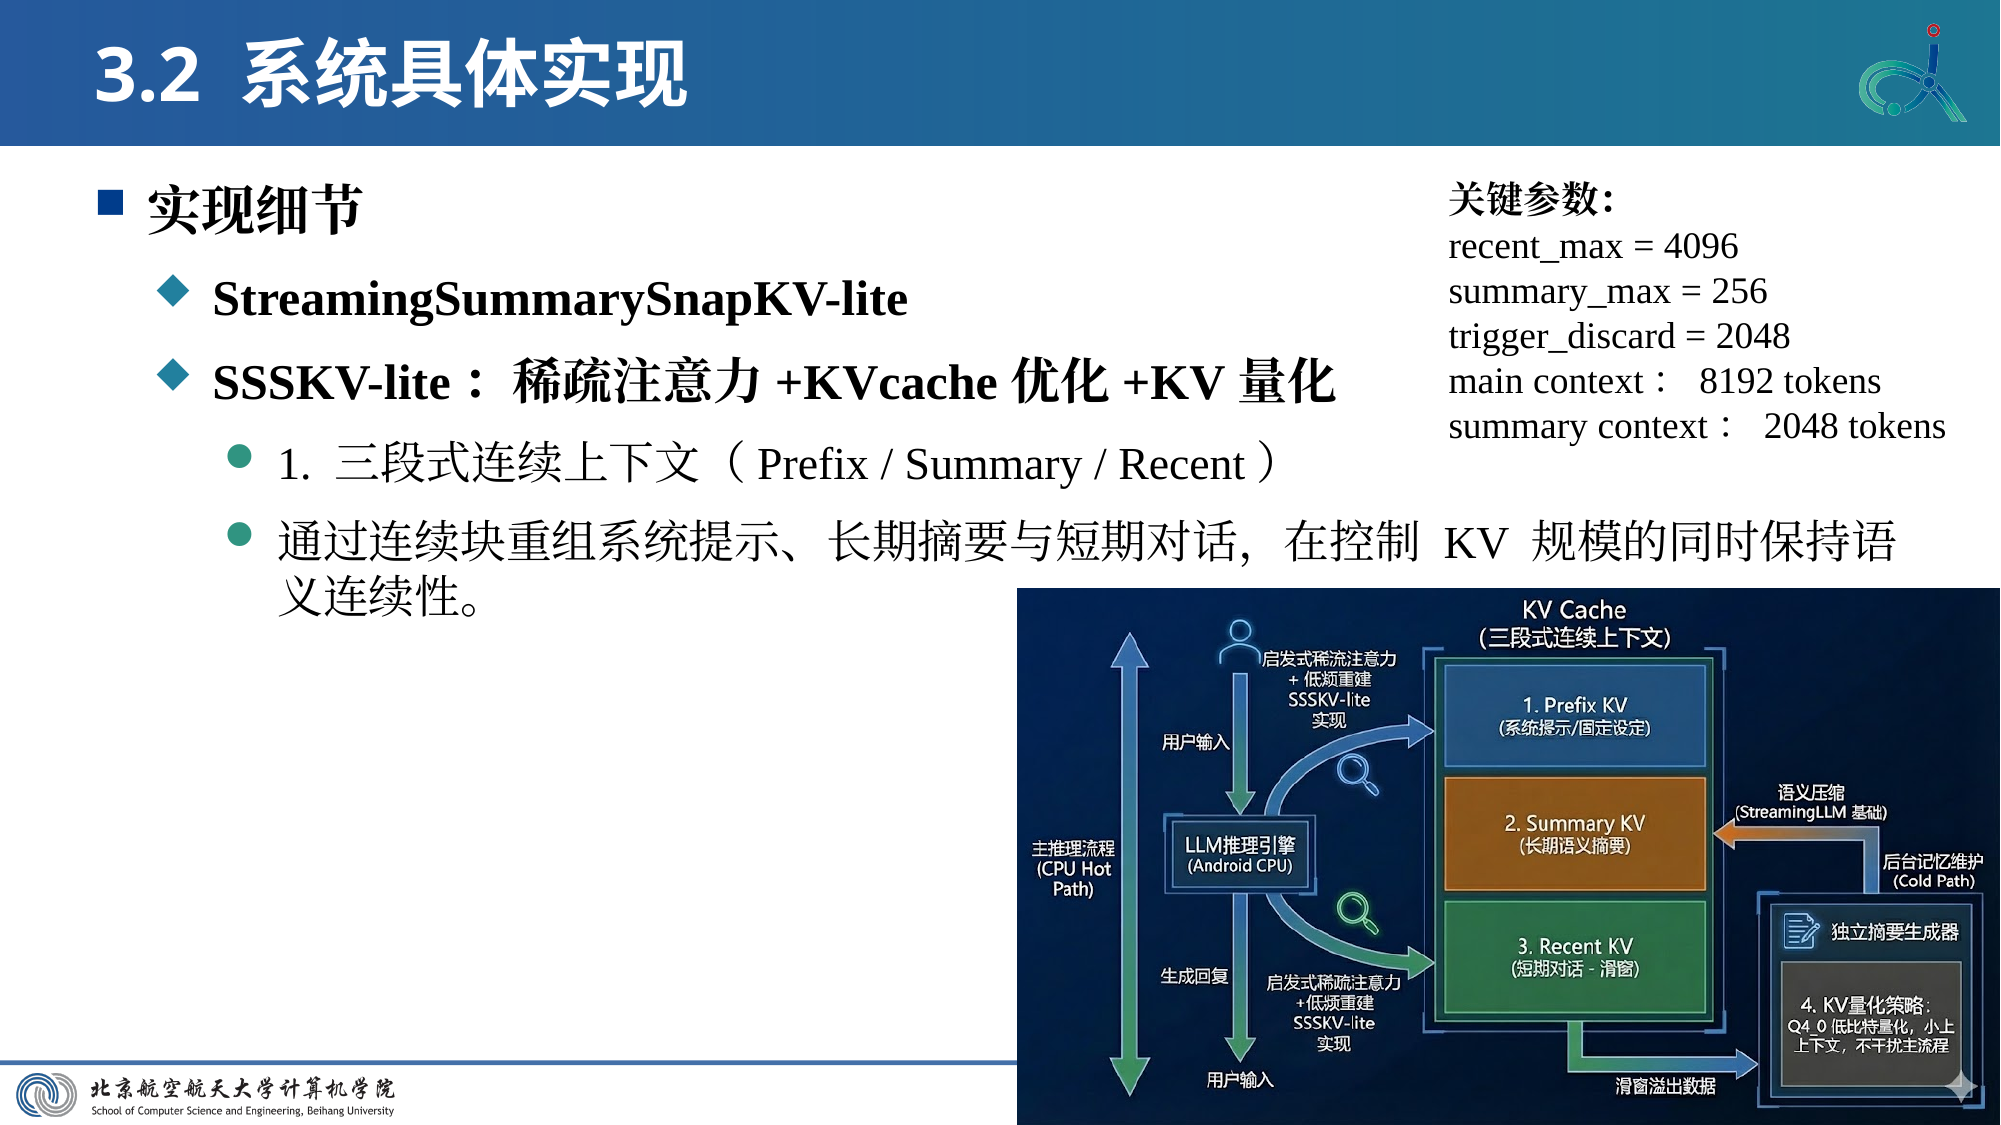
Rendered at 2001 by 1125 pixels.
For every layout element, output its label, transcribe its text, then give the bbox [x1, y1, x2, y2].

text_box 关键参数： recent_max = 4096 summary_max = 256 trigger_discard = 2048 main context：8192 tokens summary context：2048 tokens [1433, 168, 1962, 454]
title 3.2 系统具体实现 [79, 22, 1823, 132]
picture [14, 1073, 398, 1117]
picture [1017, 588, 2000, 1125]
picture [1853, 18, 1969, 128]
list 实现细节 StreamingSummarySnapKV-lite SSSKV-lite：稀疏注意力+KVcache优化+KV量化 1. 三段式连续上下文（Prefix / Summary / Recent） 通过连续块重组系统提示、长期摘要与短期对话，在控制 KV 规模的同时保持语义连续性。 [79, 168, 1923, 1046]
